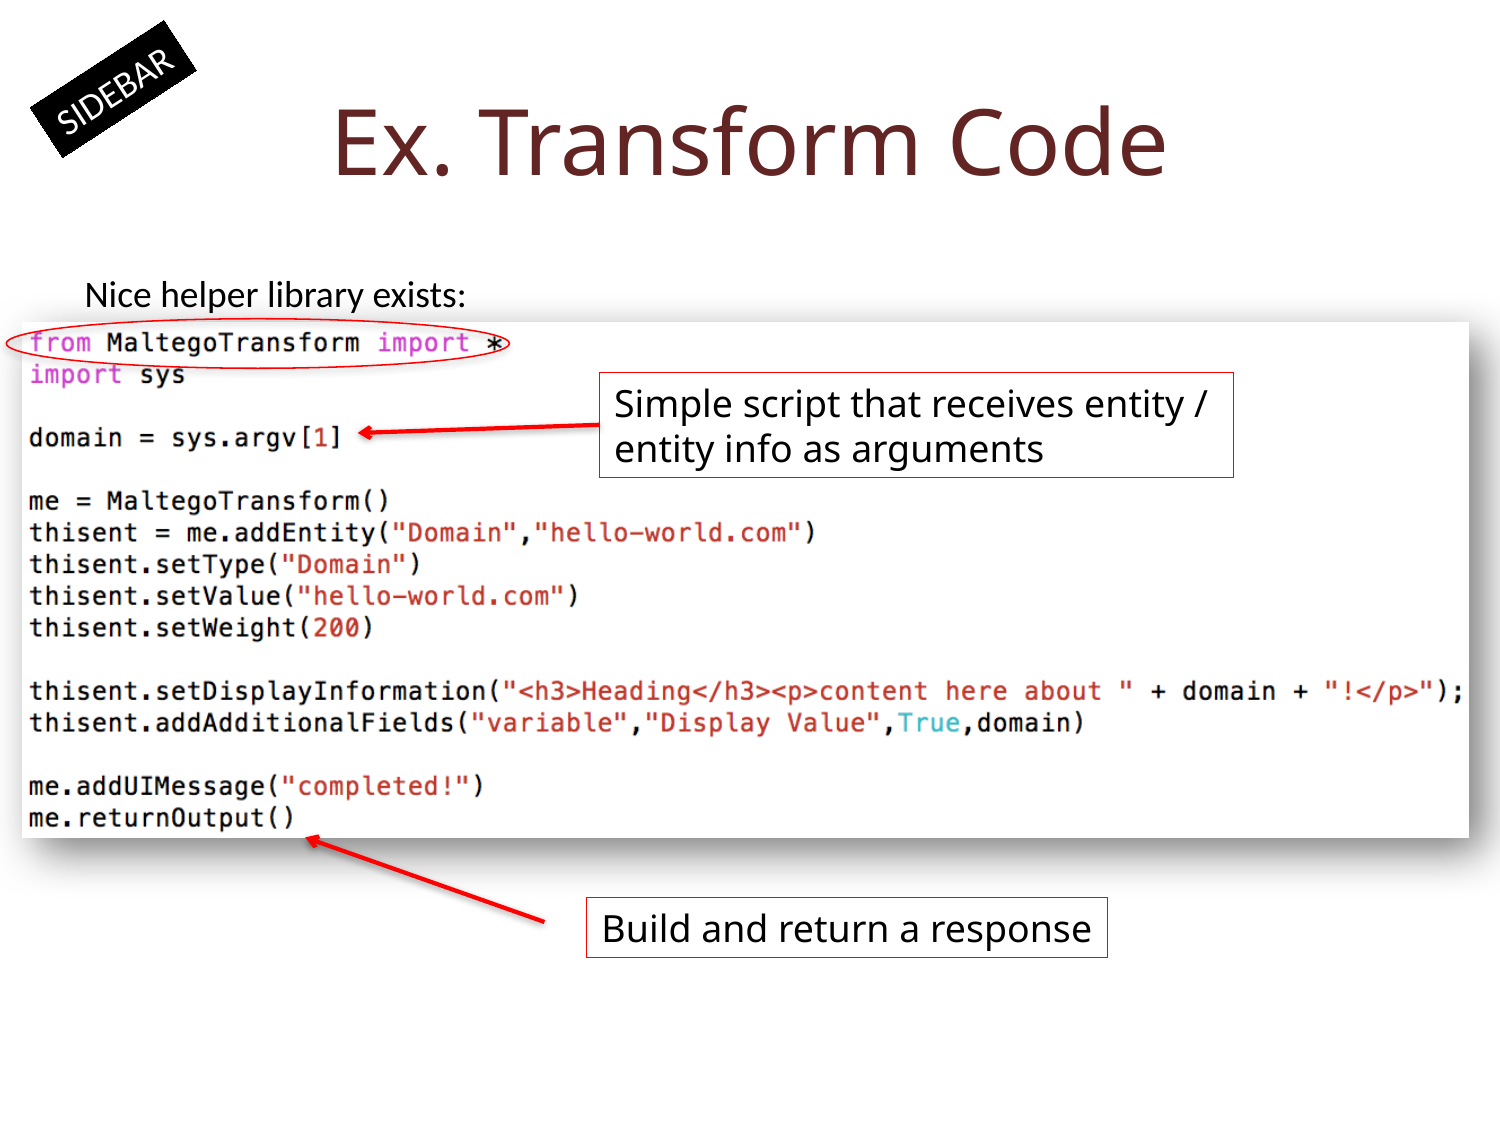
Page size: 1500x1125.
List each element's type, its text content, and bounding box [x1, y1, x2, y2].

picture [21, 322, 1469, 838]
text_box Build and return a response [586, 897, 1108, 958]
title Ex. Transform Code [75, 45, 1425, 233]
text_box Nice helper library exists: [52, 262, 483, 321]
text_box [5, 335, 16, 352]
text_box SIDEBAR [30, 20, 197, 158]
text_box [304, 837, 545, 923]
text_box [357, 425, 545, 434]
